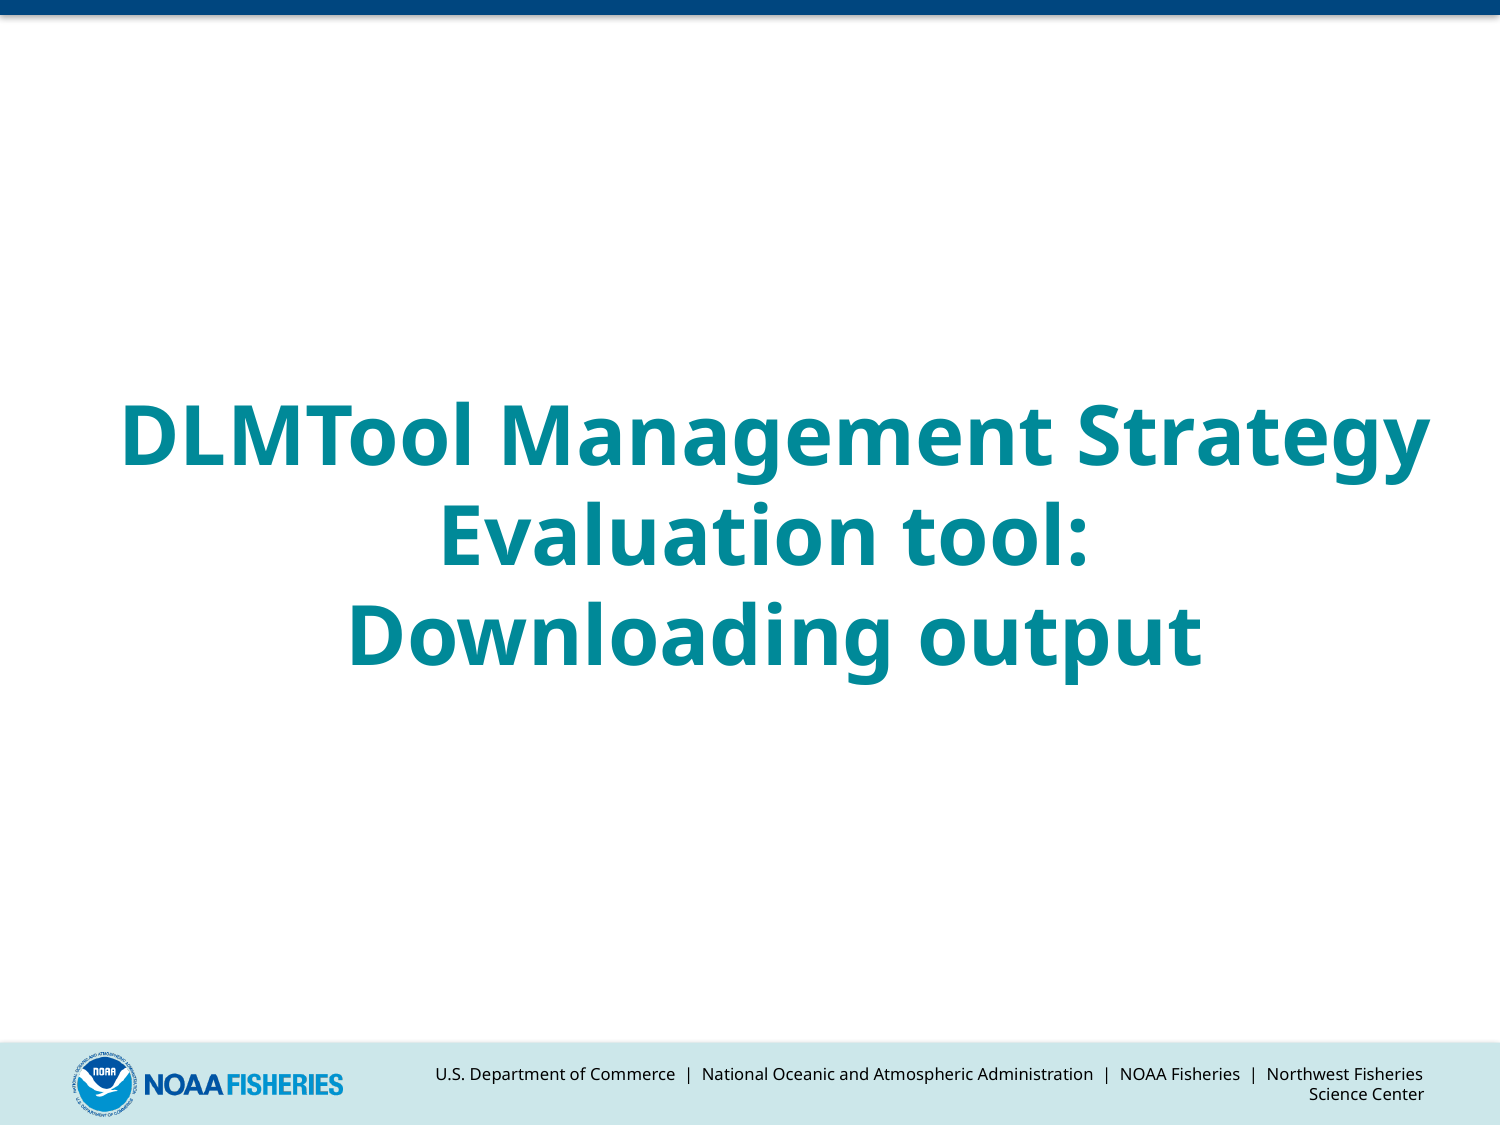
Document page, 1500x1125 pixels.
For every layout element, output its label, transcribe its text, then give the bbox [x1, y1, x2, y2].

title DLMTool Management Strategy Evaluation tool: Downloading output [99, 375, 1450, 825]
picture [72, 1052, 343, 1117]
picture [335, 1078, 343, 1085]
slide_number U.S. Department of Commerce | National Oceanic and Atmospheric Administration | NOAA Fisheries | Northwest Fisheries Science Center [375, 1042, 1425, 1125]
